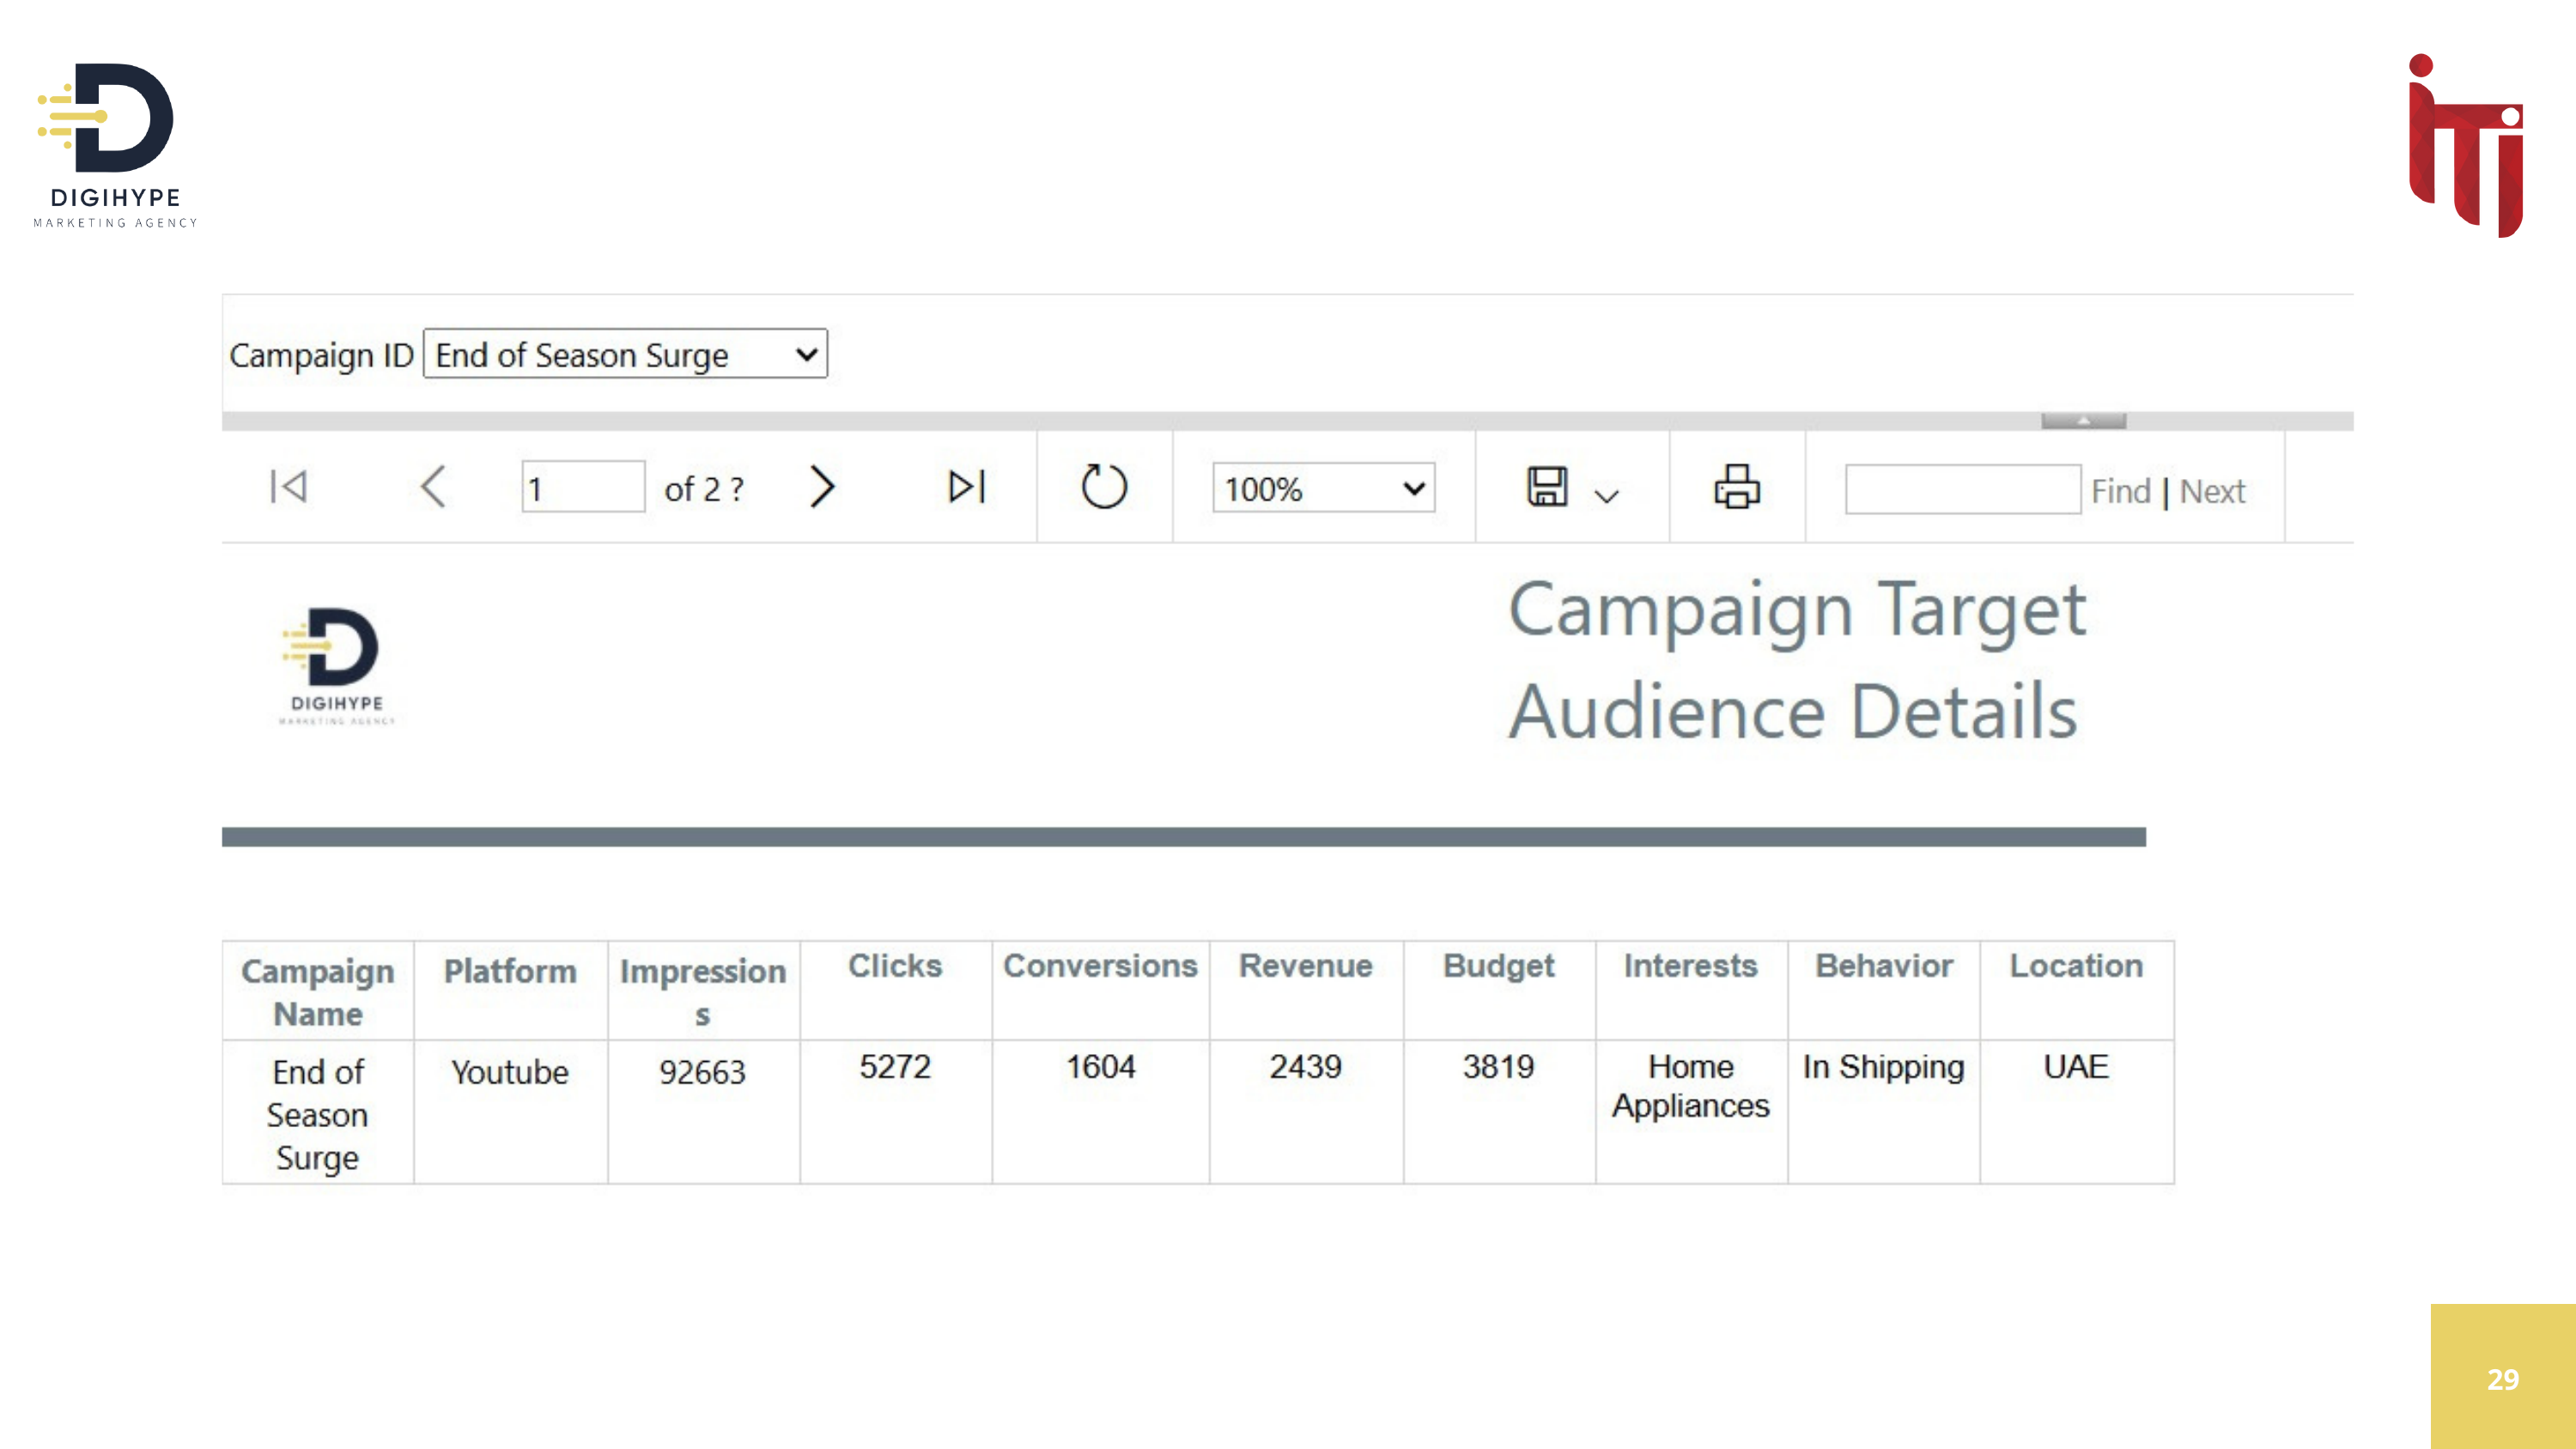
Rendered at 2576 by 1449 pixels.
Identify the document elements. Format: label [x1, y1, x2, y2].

text_box [0, 0, 273, 294]
text_box [2430, 1303, 2576, 1449]
text_box [2398, 27, 2538, 238]
text_box [222, 294, 2354, 1238]
